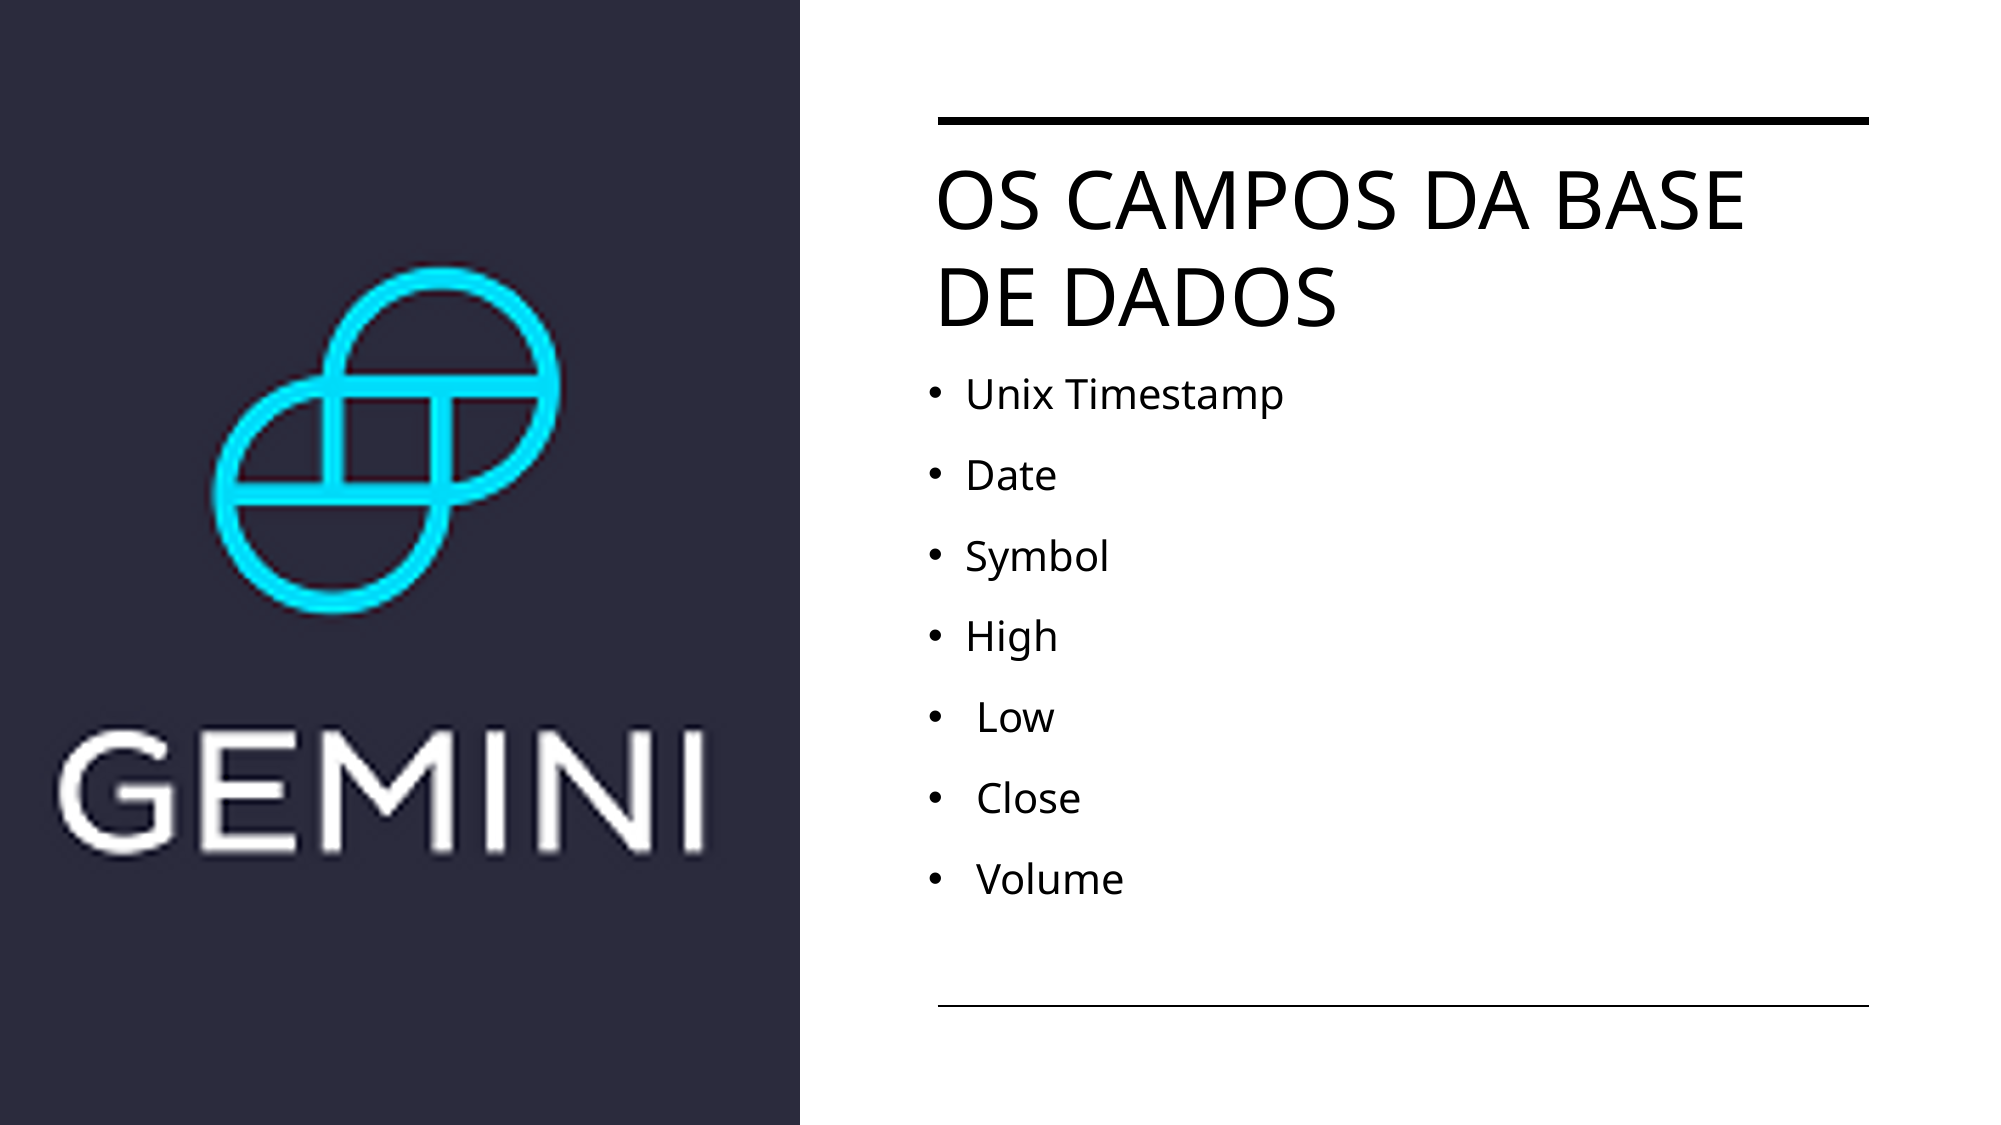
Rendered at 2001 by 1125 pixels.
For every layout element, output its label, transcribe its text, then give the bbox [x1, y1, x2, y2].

list Unix Timestamp Date Symbol High Low Close Volume [913, 350, 1899, 970]
picture [0, 0, 800, 1125]
title Os campos da base de dados [919, 141, 1891, 350]
text_box [800, 0, 2000, 1125]
